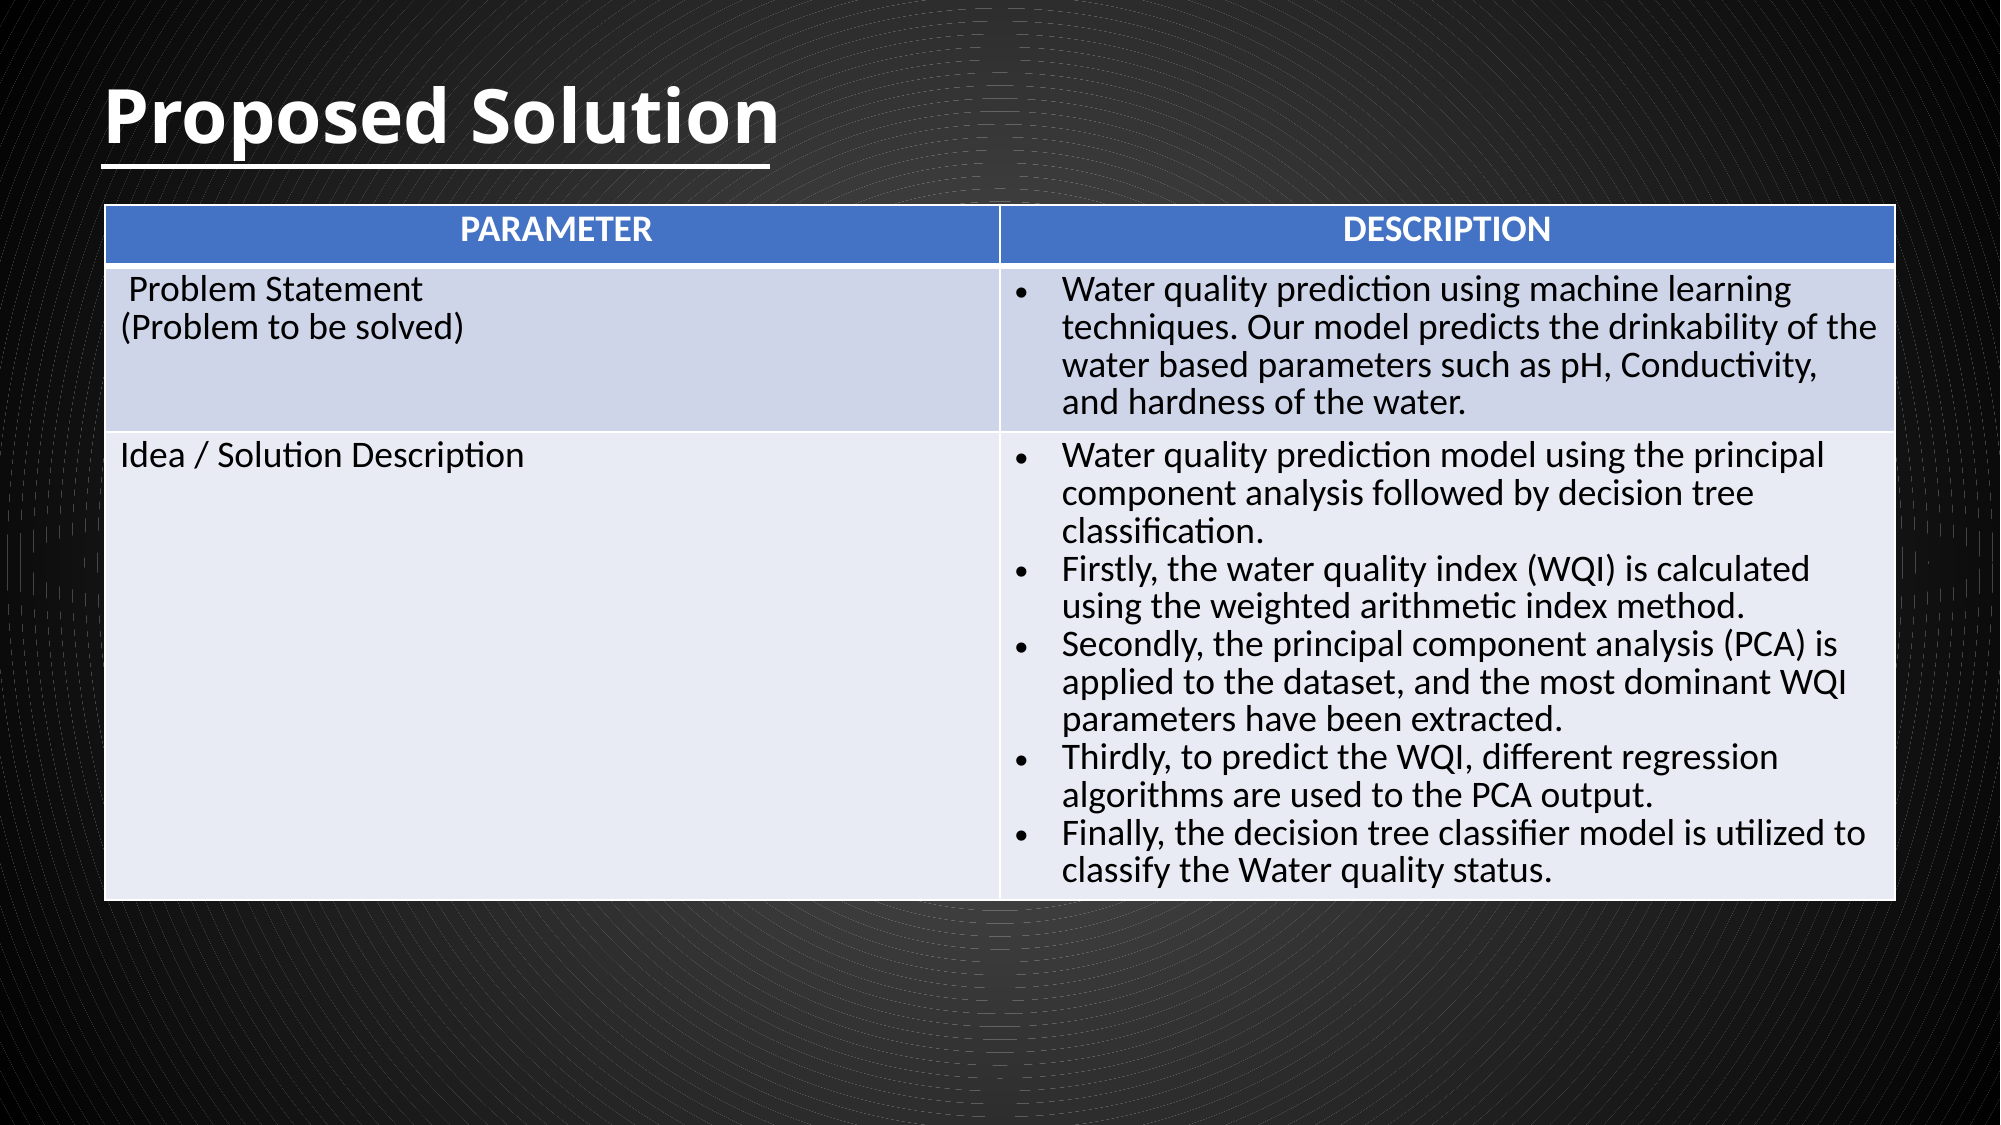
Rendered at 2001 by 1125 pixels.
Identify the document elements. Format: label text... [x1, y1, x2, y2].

table_header PARAMETER [106, 206, 999, 263]
table_cell Idea / Solution Description [106, 433, 999, 899]
table_cell Water quality prediction model using the principal component analysis followed by decision tree classification. Firstly, the water quality index (WQI) is calculated using the weighted arithmetic index method. Secondly, the principal component analysis (PCA) is applied to the dataset, and the most dominant WQI parameters have been extracted. Thirdly, to predict the WQI, different regression algorithms are used to the PCA output. Finally, the decision tree classifier model is utilized to classify the Water quality status. [1001, 433, 1894, 899]
text_box Proposed Solution [87, 60, 976, 166]
table_cell Problem Statement (Problem to be solved) [106, 269, 999, 431]
table_header DESCRIPTION [1001, 206, 1894, 263]
table_cell Water quality prediction using machine learning techniques. Our model predicts the drinkability of the water based parameters such as pH, Conductivity, and hardness of the water. [1001, 269, 1894, 431]
